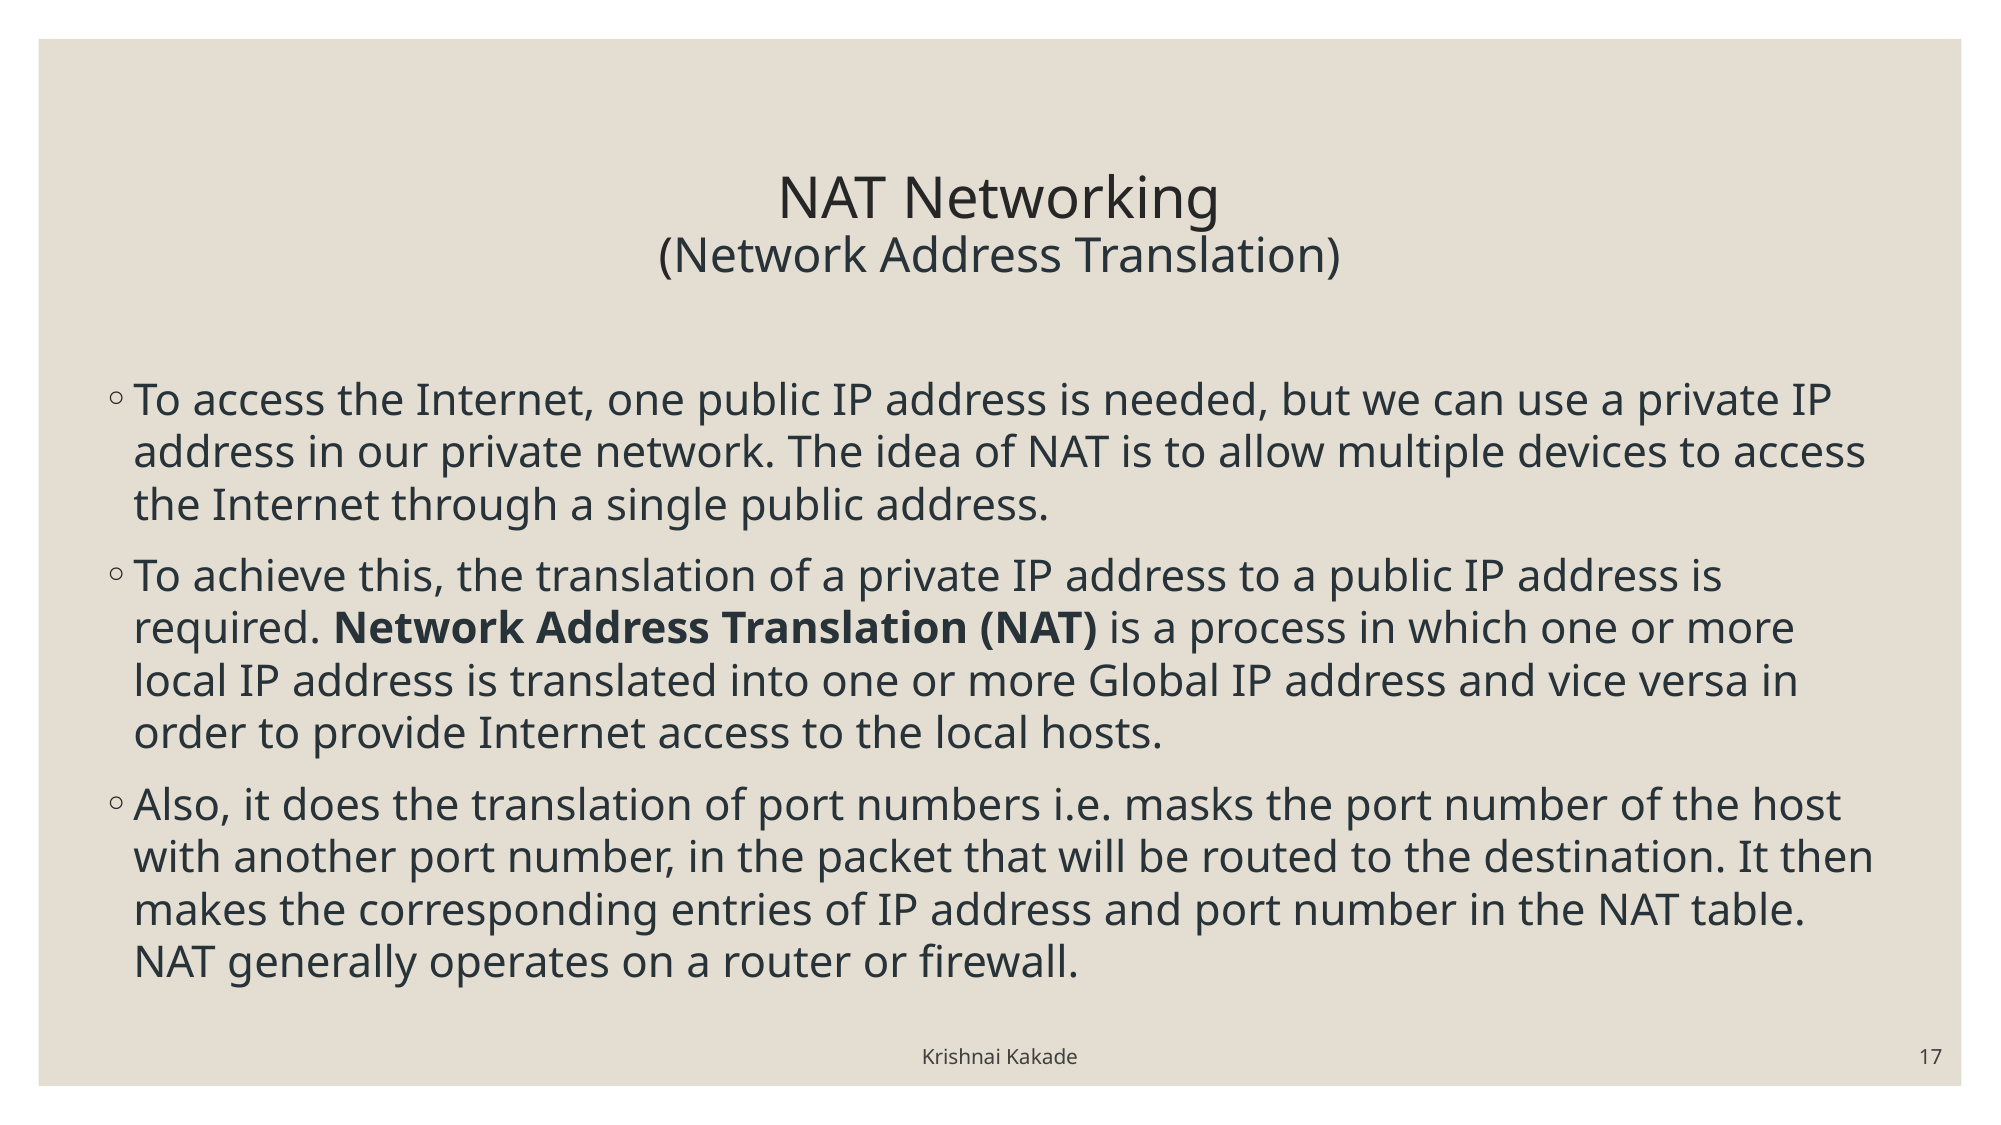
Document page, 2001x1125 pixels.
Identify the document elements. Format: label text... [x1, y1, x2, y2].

footer Krishnai Kakade [572, 1034, 1428, 1080]
title NAT Networking (Network Address Translation) [174, 159, 1825, 350]
slide_number 17 [1717, 1034, 1958, 1080]
list To access the Internet, one public IP address is needed, but we can use a private IP address in our private network. The idea of NAT is to allow multiple devices to access the Internet through a single public address. To achieve this, the translation of a private IP address to a public IP address is required. Network Address Translation (NAT) is a process in which one or more local IP address is translated into one or more Global IP address and vice versa in order to provide Internet access to the local hosts. Also, it does the translation of port numbers i.e. masks the port number of the host with another port number, in the packet that will be routed to the destination. It then makes the corresponding entries of IP address and port number in the NAT table. NAT generally operates on a router or firewall. [88, 363, 1912, 1009]
